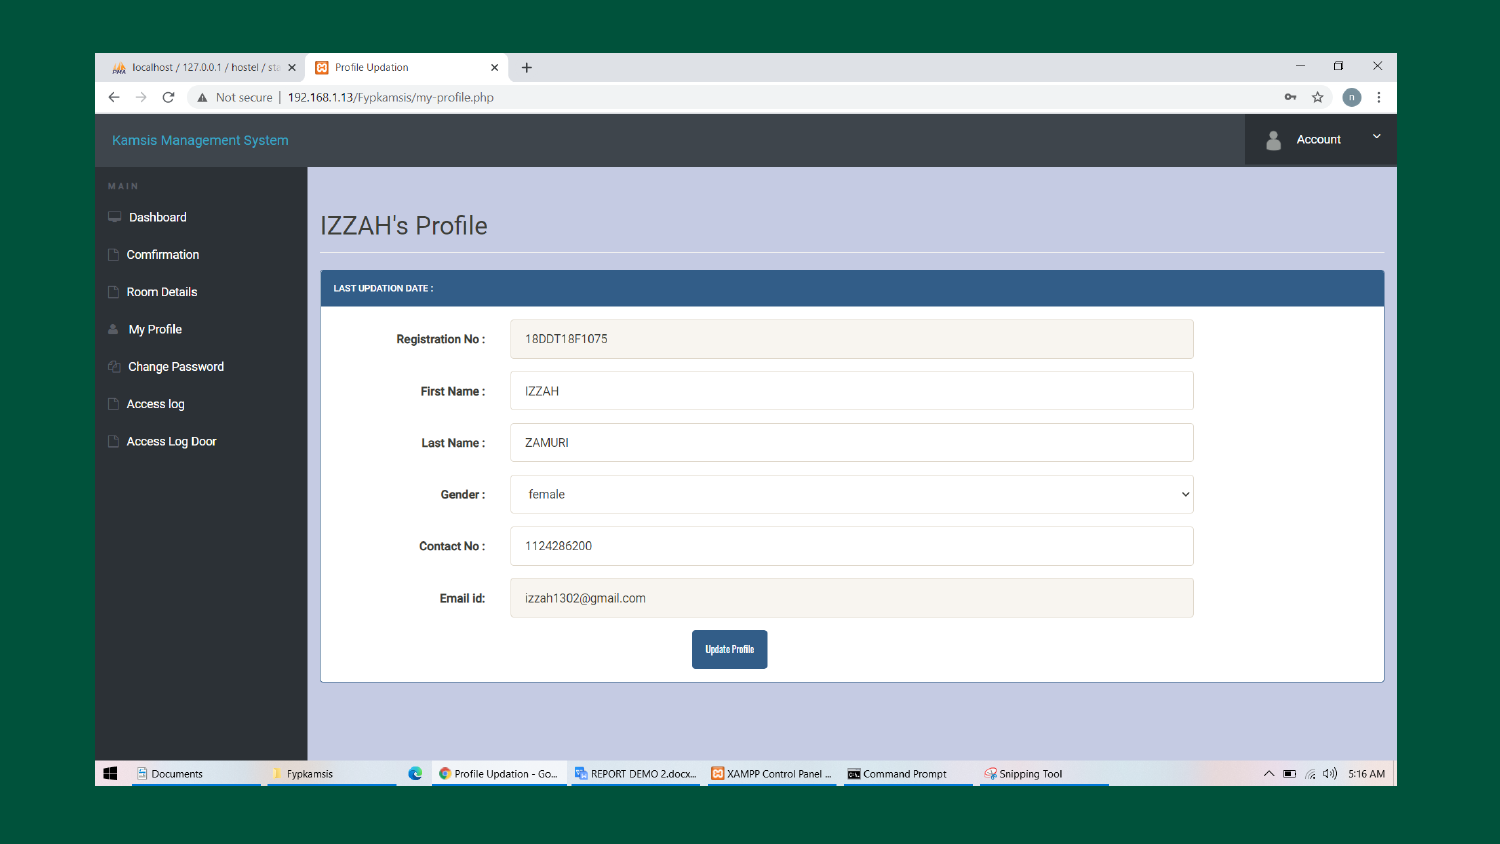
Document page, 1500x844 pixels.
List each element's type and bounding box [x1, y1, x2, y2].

picture [95, 53, 1397, 786]
